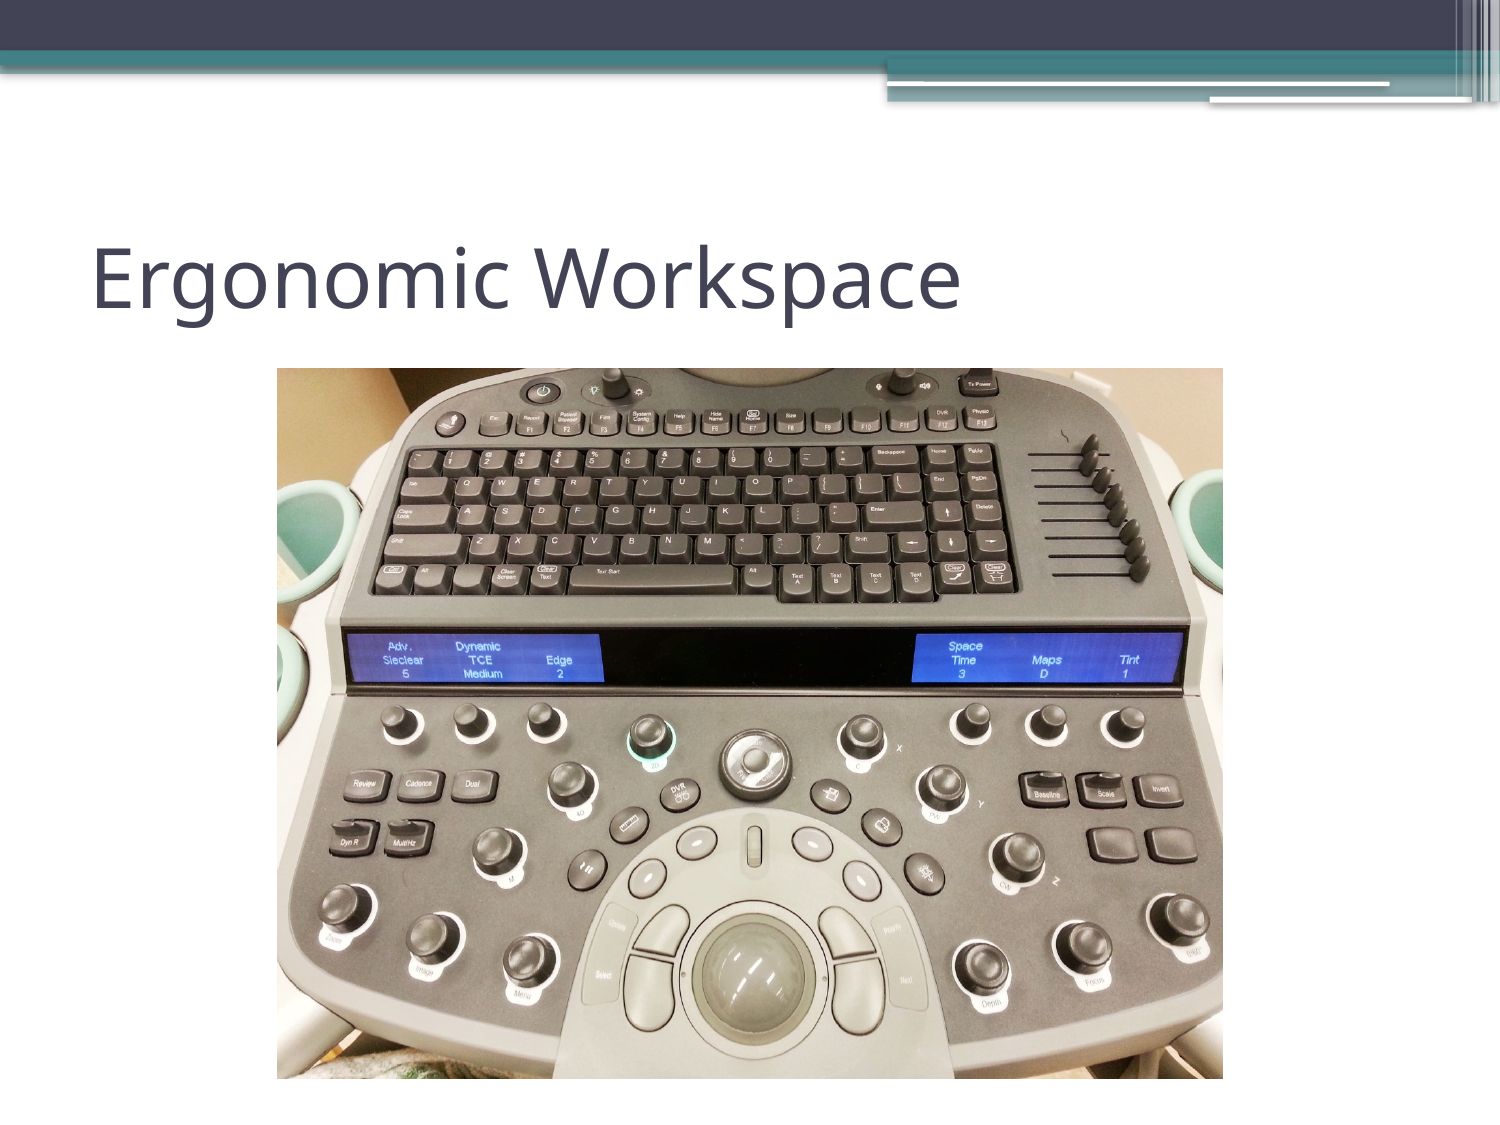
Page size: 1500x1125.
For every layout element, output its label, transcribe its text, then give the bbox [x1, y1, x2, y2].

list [276, 368, 1224, 1079]
title Ergonomic Workspace [75, 187, 1425, 363]
